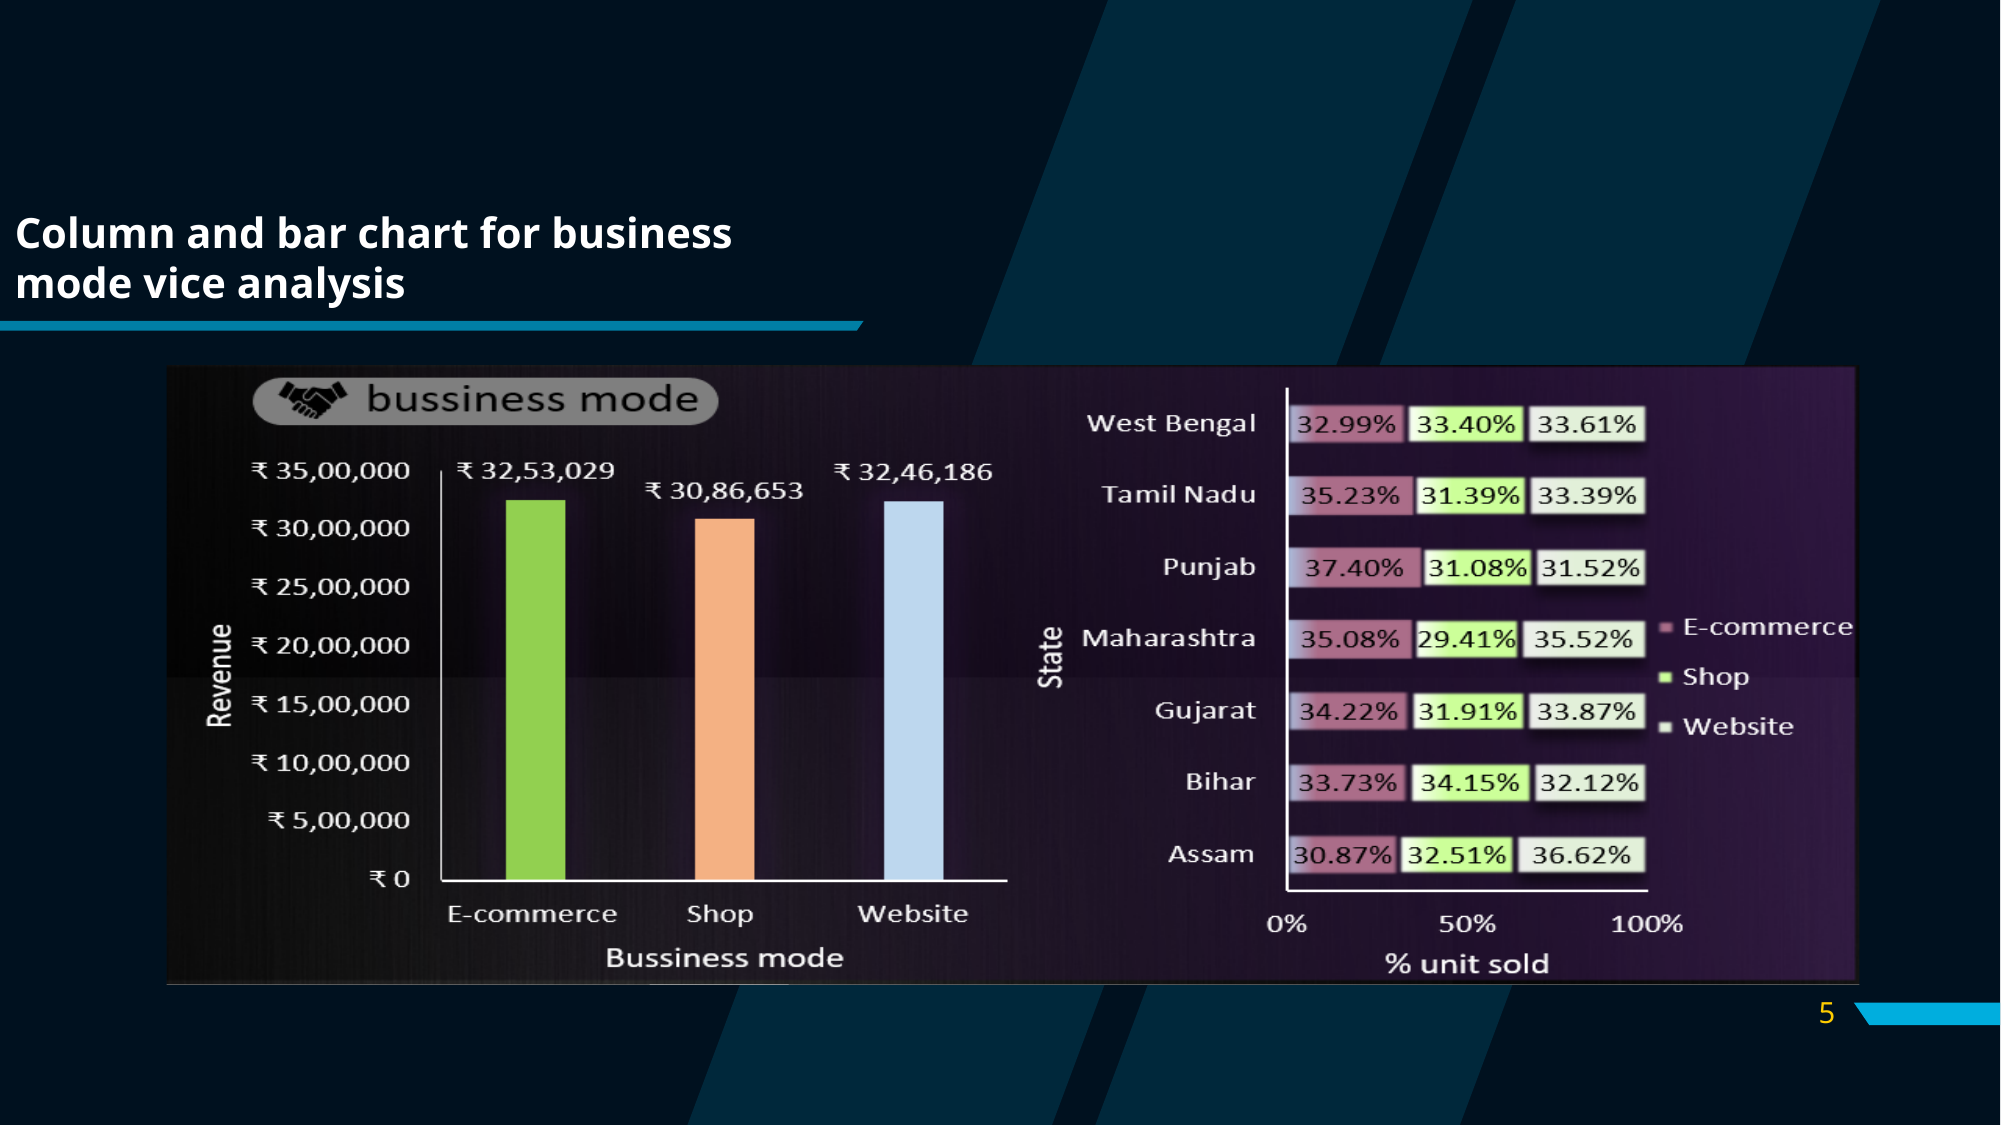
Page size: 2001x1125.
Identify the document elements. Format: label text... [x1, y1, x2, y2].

text_box Column and bar chart for business mode vice analysis [0, 199, 847, 315]
slide_number 5 [1760, 985, 1851, 1045]
picture [166, 365, 1860, 985]
